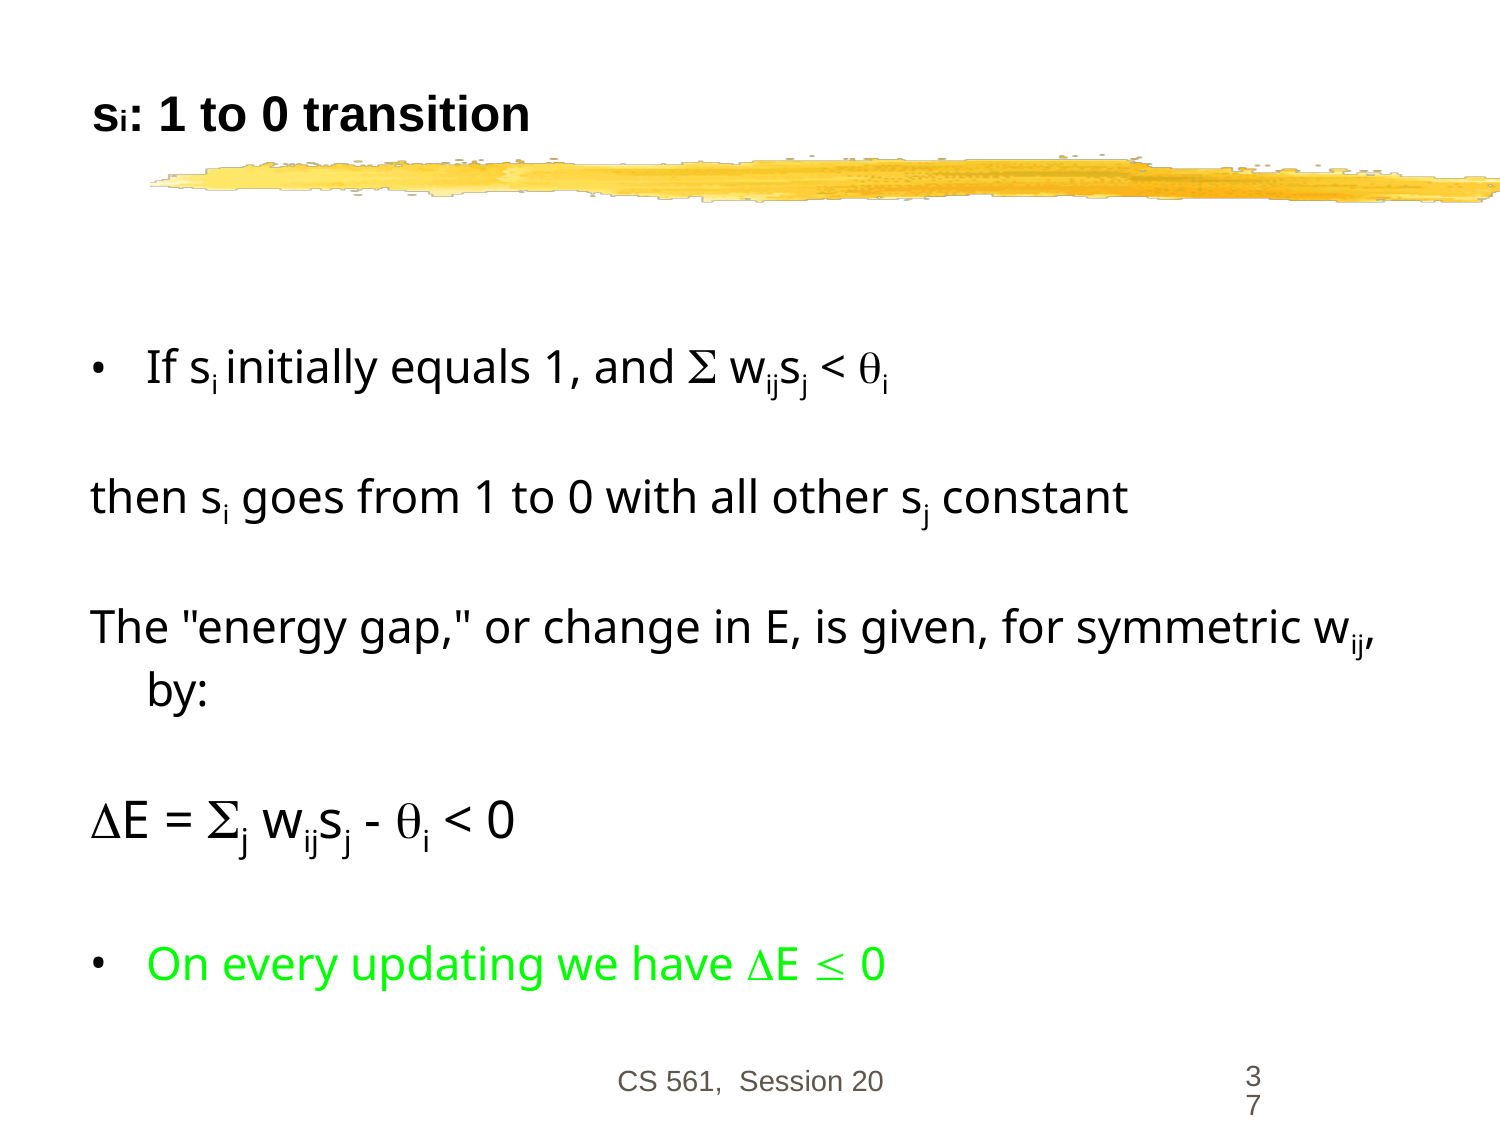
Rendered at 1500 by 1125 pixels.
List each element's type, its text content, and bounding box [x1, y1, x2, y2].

list If si initially equals 1, and Σ wijsj < θi then si goes from 1 to 0 with all other sj constant The "energy gap," or change in E, is given, for symmetric wij, by: ΔE = Σj wijsj - θi < 0 On every updating we have ΔE ≤ 0 [74, 211, 1418, 1125]
picture [149, 149, 1500, 213]
title si: 1 to 0 transition [76, 0, 1416, 151]
